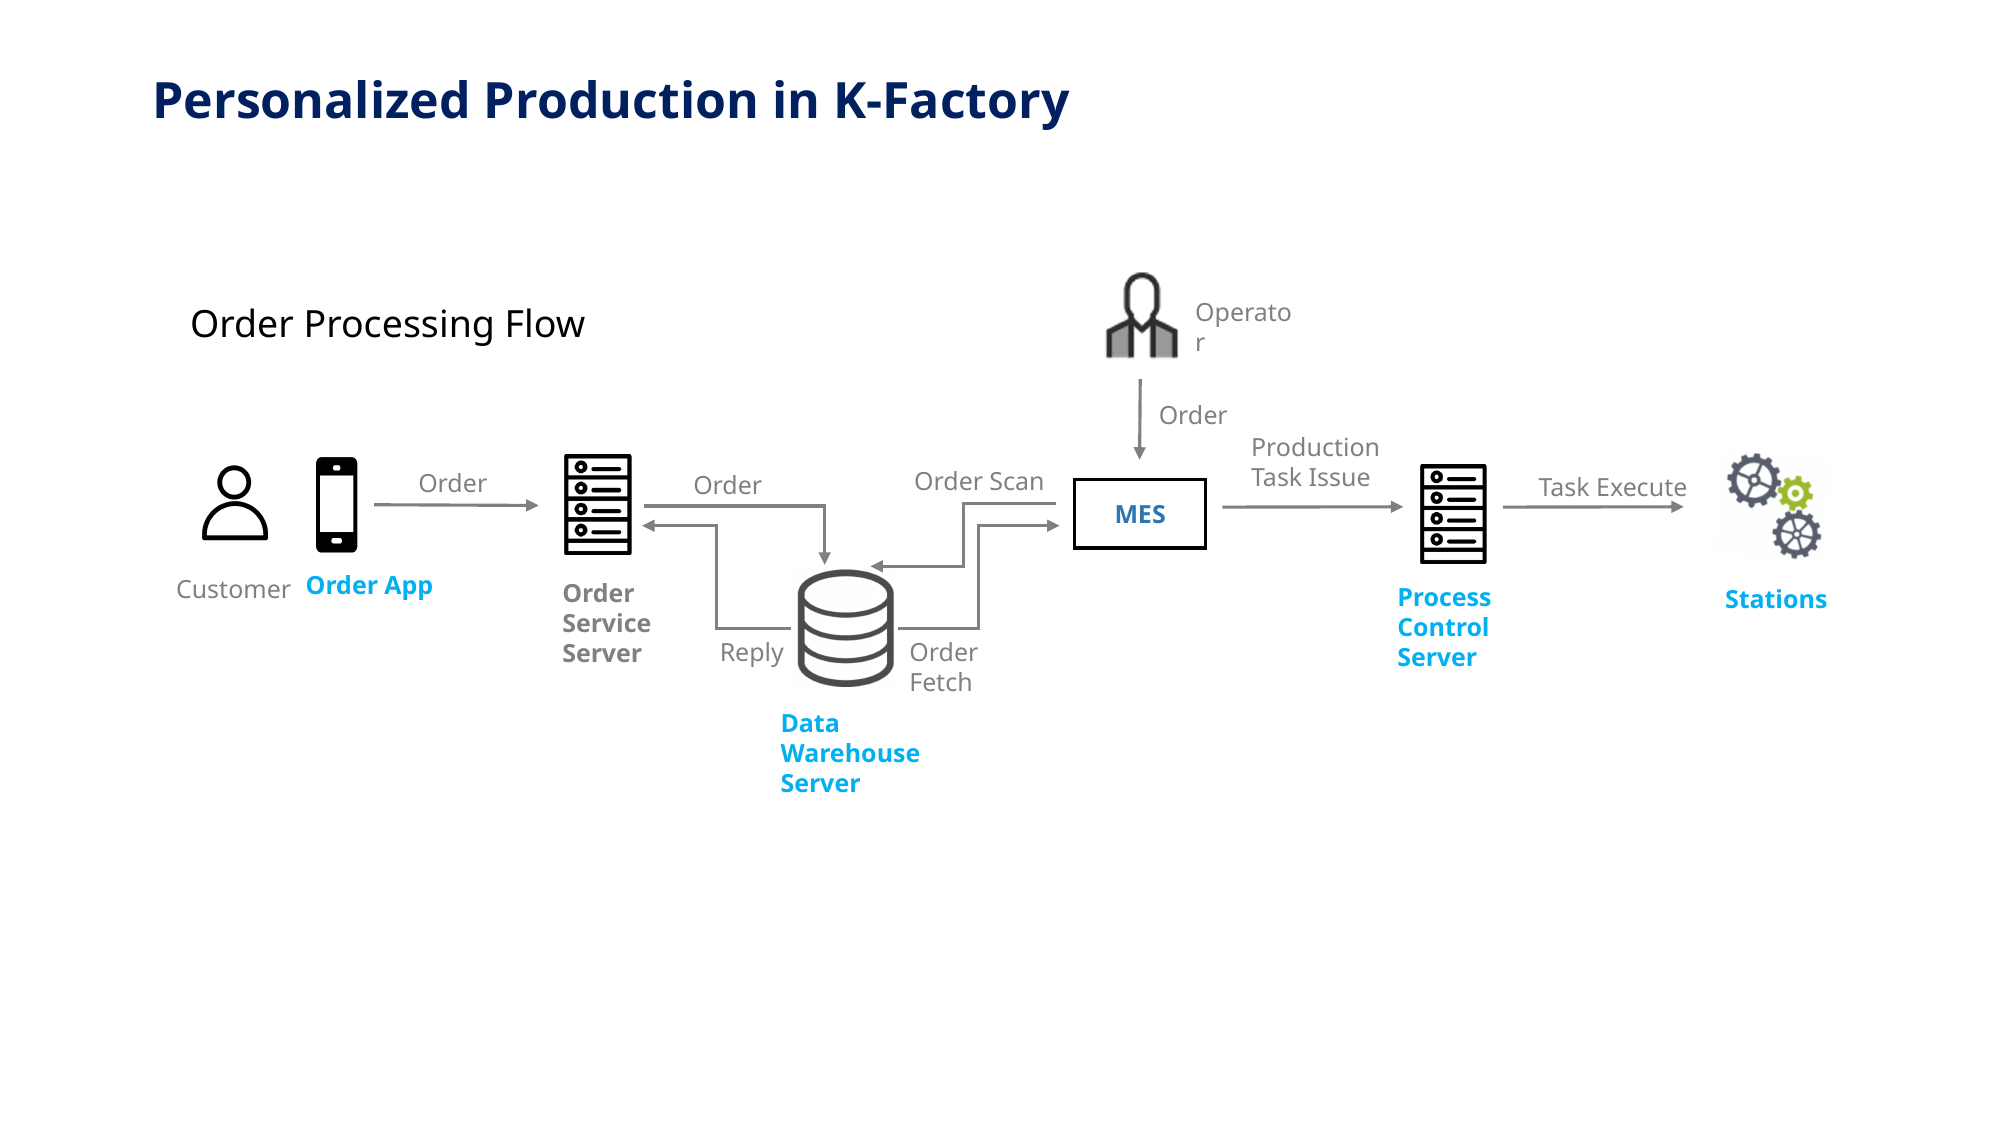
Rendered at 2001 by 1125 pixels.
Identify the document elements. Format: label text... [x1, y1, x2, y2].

text_box Operator [1180, 289, 1313, 365]
picture [791, 566, 899, 690]
text_box Order App [290, 561, 458, 607]
text_box Order Processing Flow [175, 292, 601, 353]
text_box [642, 525, 792, 629]
title Personalized Production in K-Factory [137, 59, 1863, 146]
picture [1715, 451, 1830, 562]
text_box Task Execute [1523, 464, 1711, 509]
text_box Order Fetch [894, 629, 1005, 705]
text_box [870, 503, 1056, 567]
text_box Order [678, 462, 789, 504]
text_box Stations [1710, 576, 1863, 621]
picture [190, 464, 279, 544]
picture [547, 454, 648, 555]
text_box Customer [161, 565, 309, 611]
text_box Reply [705, 629, 791, 675]
text_box Data Warehouse Server [765, 699, 948, 805]
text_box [898, 525, 1060, 629]
text_box Production Task Issue [1236, 424, 1407, 500]
text_box Order [403, 459, 514, 504]
picture [1403, 464, 1503, 564]
picture [289, 454, 375, 557]
picture [1099, 269, 1185, 363]
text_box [643, 505, 825, 565]
text_box MES [1074, 478, 1207, 549]
text_box Order [1144, 392, 1255, 437]
text_box Process Control Server [1382, 574, 1508, 679]
text_box Order Service Server [547, 570, 673, 675]
text_box Order Scan [899, 458, 1070, 504]
